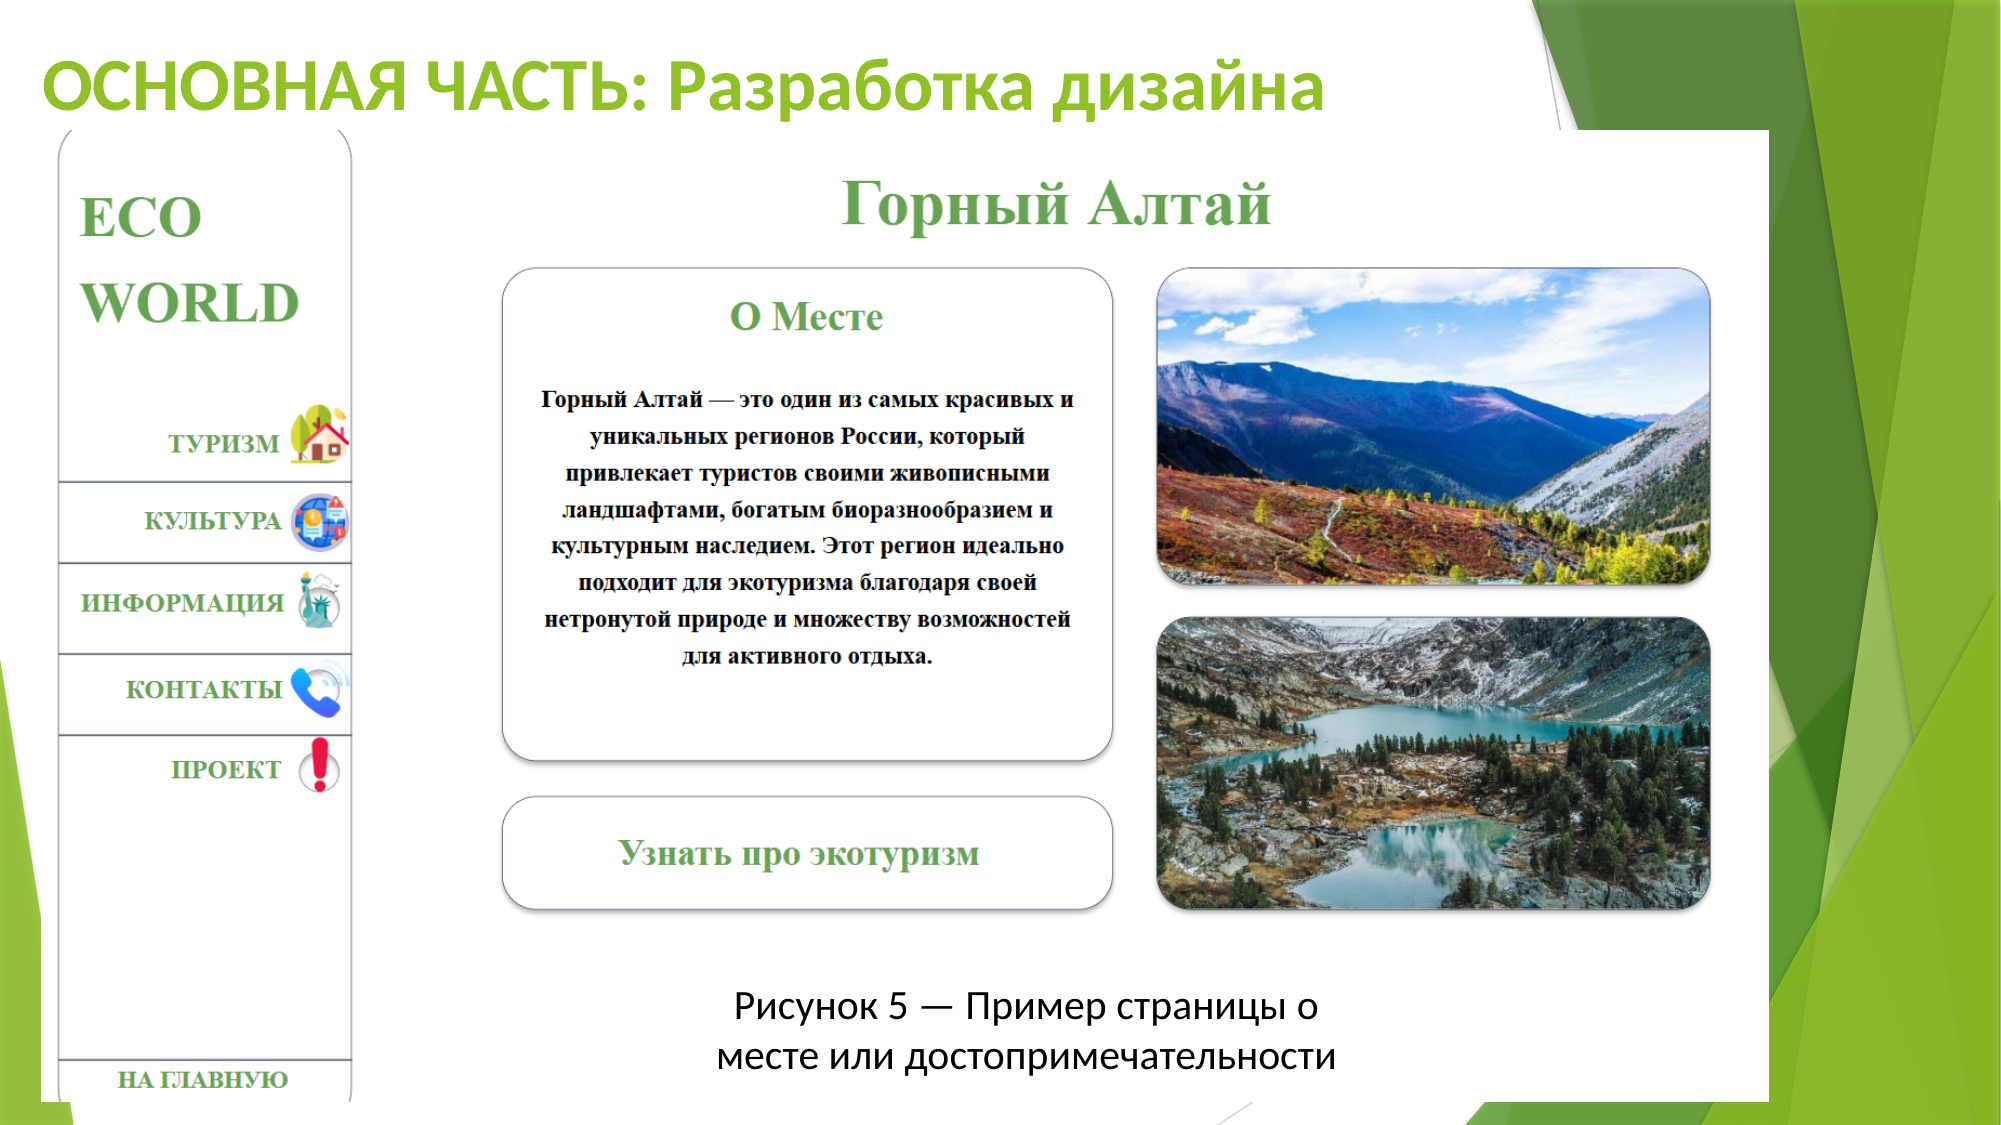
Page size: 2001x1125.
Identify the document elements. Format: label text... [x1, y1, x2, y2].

picture [41, 130, 1769, 1102]
title ОСНОВНАЯ ЧАСТЬ: Разработка дизайна [27, 27, 1368, 133]
